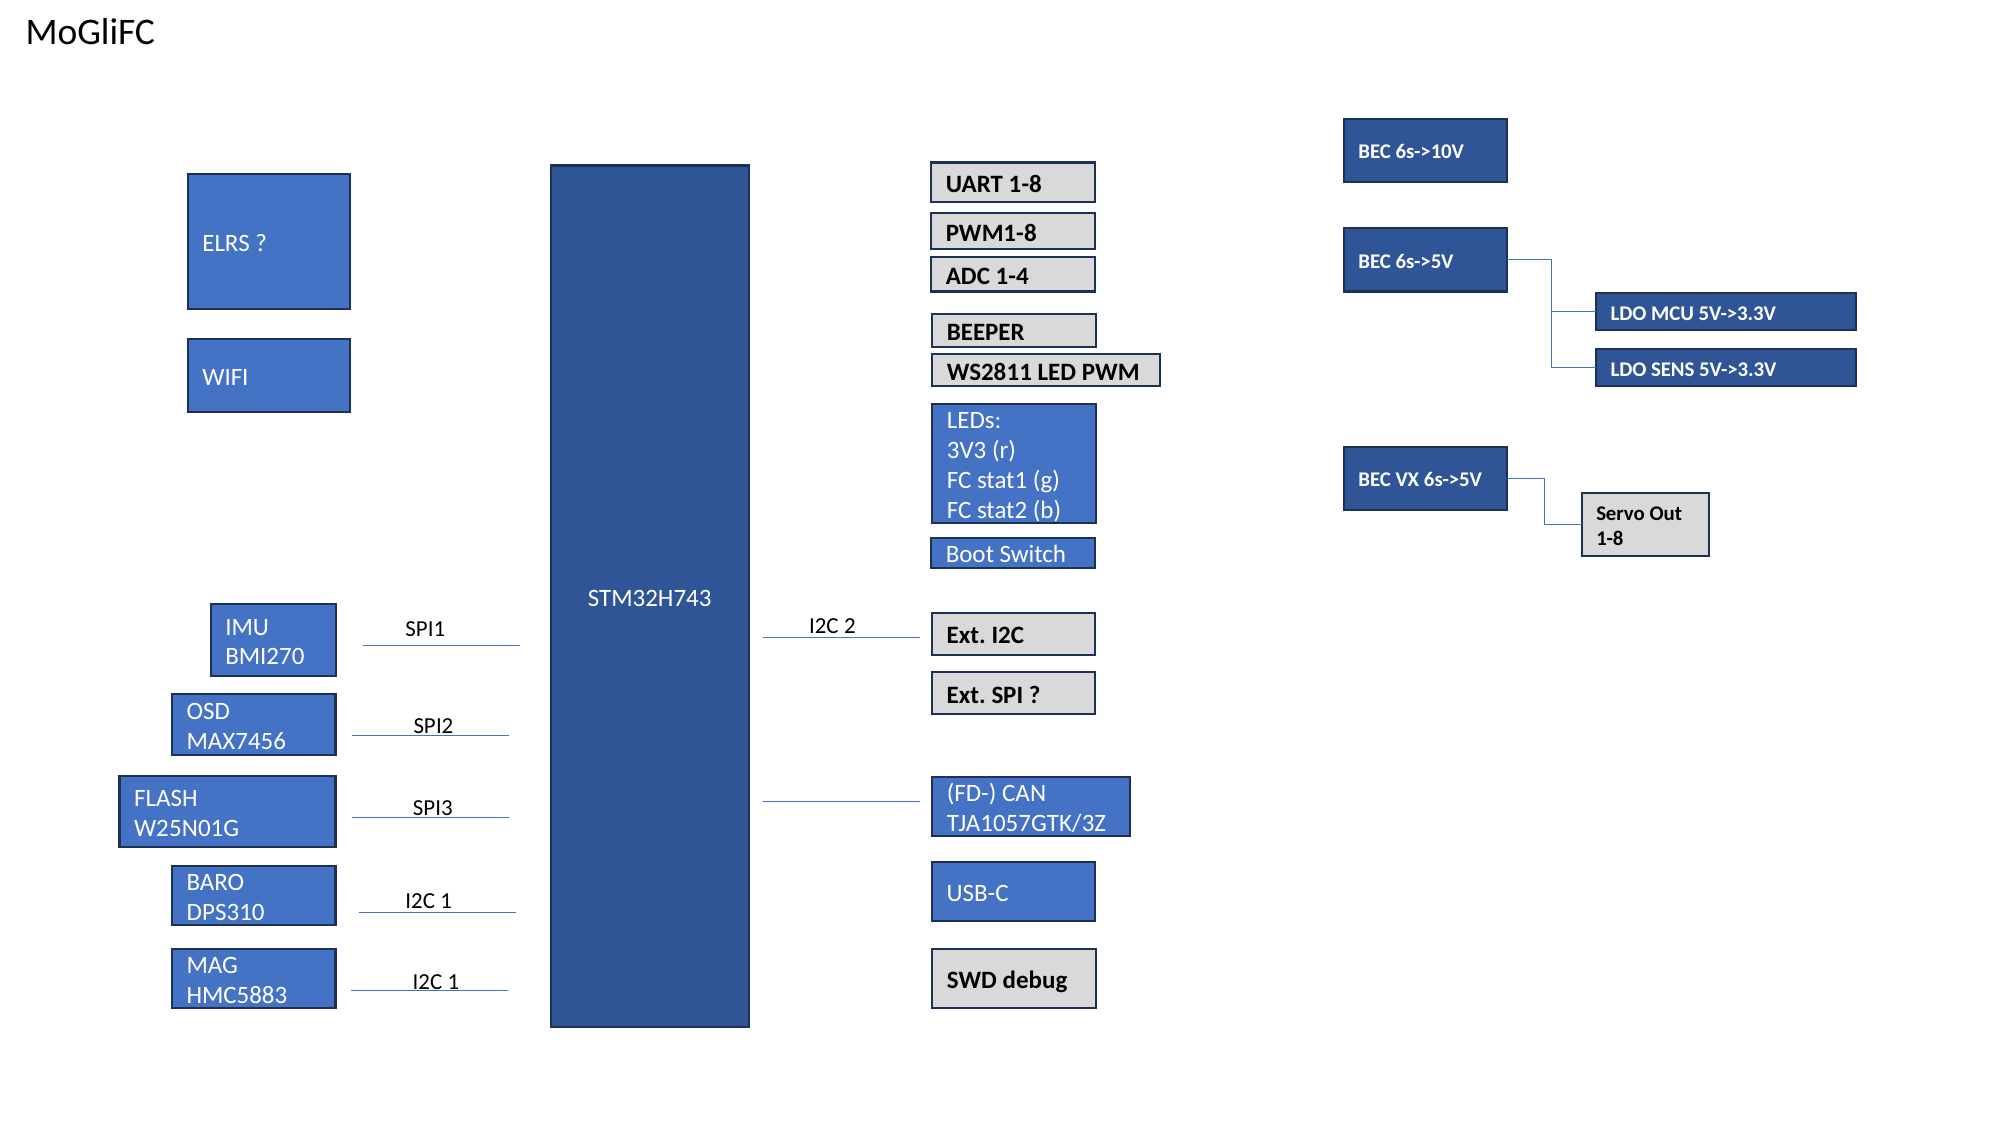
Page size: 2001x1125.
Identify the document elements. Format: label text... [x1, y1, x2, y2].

text_box SPI3 [398, 785, 489, 817]
text_box I2C 1 [390, 913, 482, 921]
text_box Servo Out 1-8 [1581, 492, 1710, 557]
text_box ADC 1-4 [930, 256, 1096, 293]
text_box BARO DPS310 [171, 865, 337, 926]
text_box LDO MCU 5V->3.3V [1596, 292, 1857, 331]
text_box STM32H743 [550, 164, 750, 1028]
text_box SPI3 [398, 818, 489, 828]
text_box IMU BMI270 [210, 603, 337, 677]
text_box BEC 6s->5V [1343, 227, 1508, 293]
text_box MAG HMC5883 [171, 948, 337, 1009]
text_box SPI2 [398, 703, 478, 735]
text_box I2C 1 [397, 991, 489, 1002]
text_box MoGliFC [10, 0, 1011, 60]
text_box WS2811 LED PWM [931, 353, 1161, 387]
text_box Ext. SPI ? [931, 671, 1096, 715]
text_box Boot Switch [930, 537, 1096, 569]
text_box PWM1-8 [930, 212, 1096, 250]
text_box BEEPER [931, 313, 1097, 348]
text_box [1507, 478, 1582, 525]
text_box WIFI [187, 338, 351, 413]
text_box OSD MAX7456 [171, 693, 337, 756]
text_box I2C 1 [397, 959, 489, 990]
text_box UART 1-8 [930, 161, 1096, 203]
text_box I2C 1 [390, 878, 482, 912]
text_box USB-C [931, 861, 1096, 922]
text_box SPI1 [390, 605, 470, 645]
text_box Ext. I2C [931, 612, 1096, 656]
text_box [1507, 259, 1596, 368]
text_box BEC 6s->10V [1343, 118, 1508, 183]
text_box FLASH W25N01G [118, 775, 337, 848]
text_box BEC VX 6s->5V [1343, 446, 1508, 511]
text_box I2C 2 [794, 638, 886, 646]
text_box I2C 2 [794, 603, 886, 637]
text_box LDO SENS 5V->3.3V [1595, 348, 1857, 387]
text_box ELRS ? [187, 173, 351, 310]
text_box LEDs: 3V3 (r) FC stat1 (g) FC stat2 (b) [931, 403, 1097, 524]
text_box (FD-) CAN TJA1057GTK/3Z [931, 776, 1131, 837]
text_box SWD debug [931, 948, 1097, 1009]
text_box SPI2 [398, 736, 478, 746]
